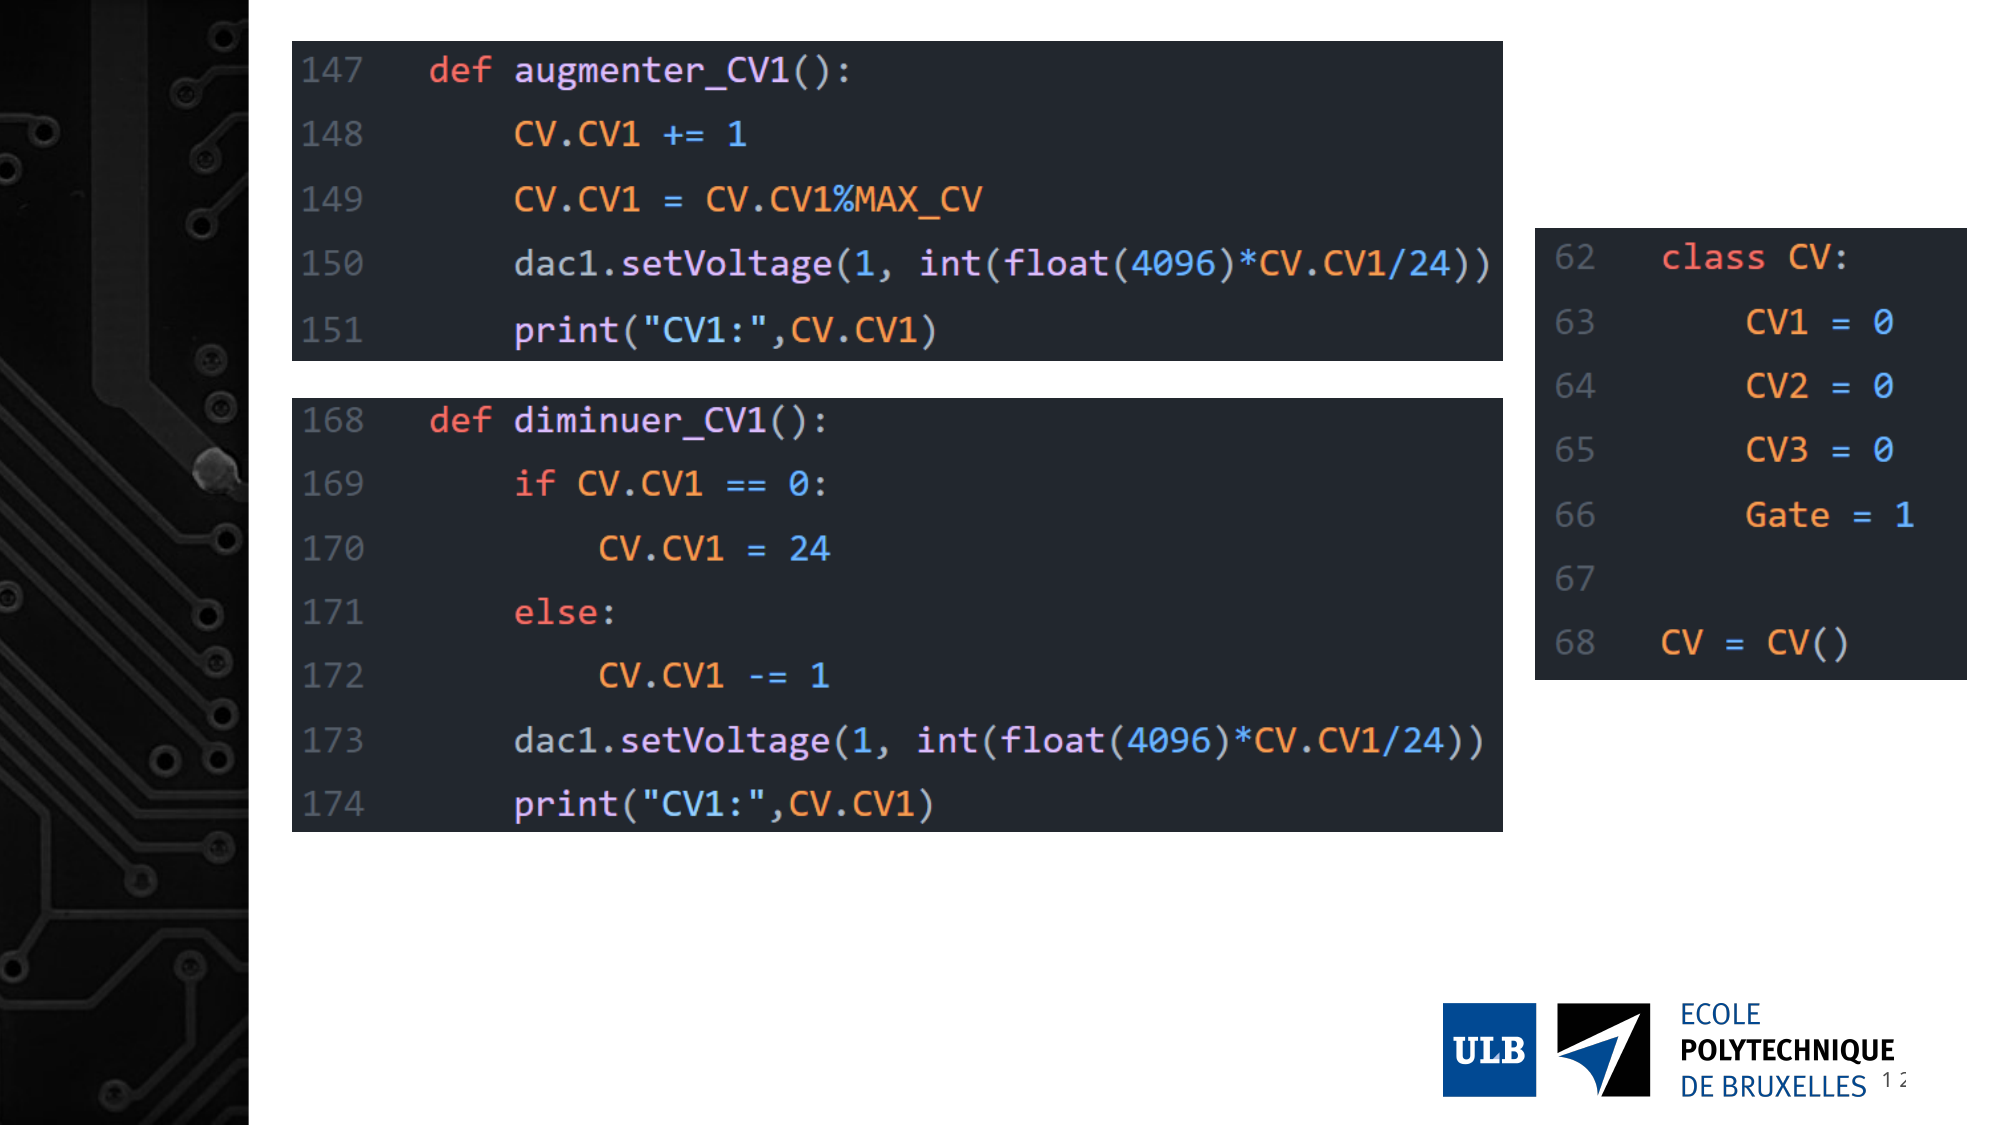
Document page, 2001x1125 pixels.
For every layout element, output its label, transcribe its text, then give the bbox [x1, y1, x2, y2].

slide_number 12 [1549, 1050, 1912, 1111]
picture [1535, 227, 1967, 680]
picture [0, 0, 249, 1125]
picture [292, 398, 1503, 833]
picture [1443, 1003, 1895, 1097]
picture [292, 40, 1503, 361]
text_box [249, 0, 2000, 1125]
